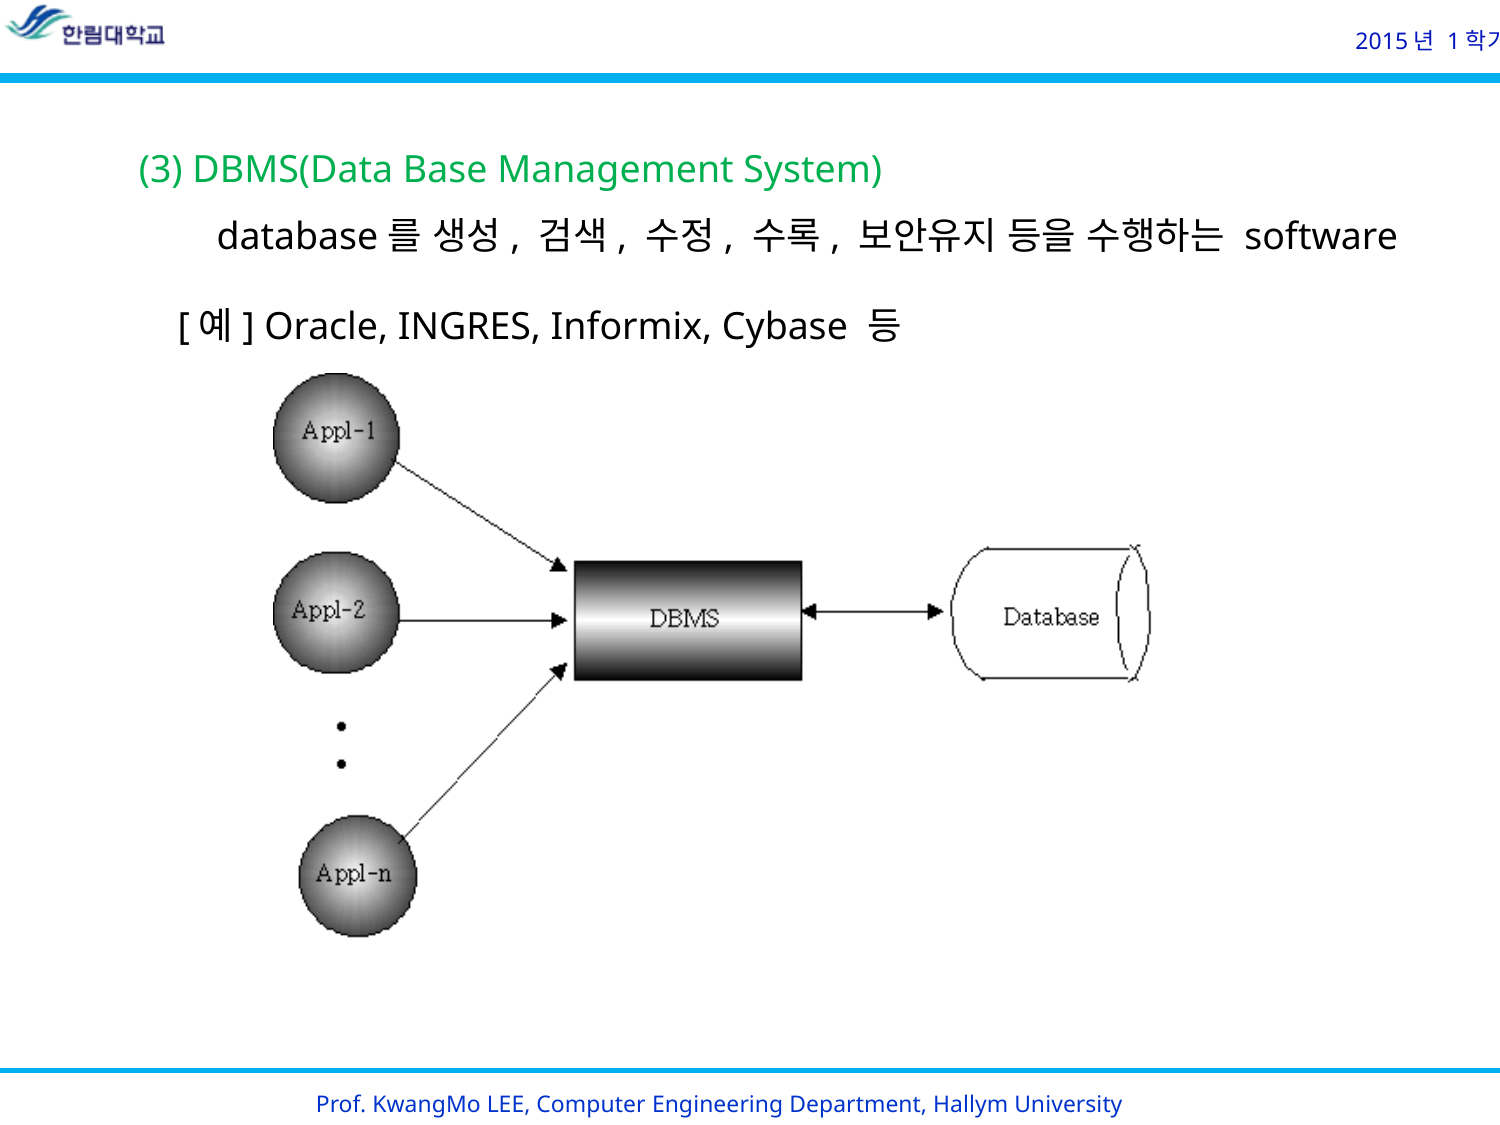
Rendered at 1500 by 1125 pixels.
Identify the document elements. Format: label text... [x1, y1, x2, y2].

picture [0, 0, 174, 59]
text_box 2015년 1학기 [1340, 19, 1500, 62]
text_box Prof. KwangMo LEE, Computer Engineering Department, Hallym University [301, 1082, 1247, 1125]
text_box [123, 136, 1424, 941]
